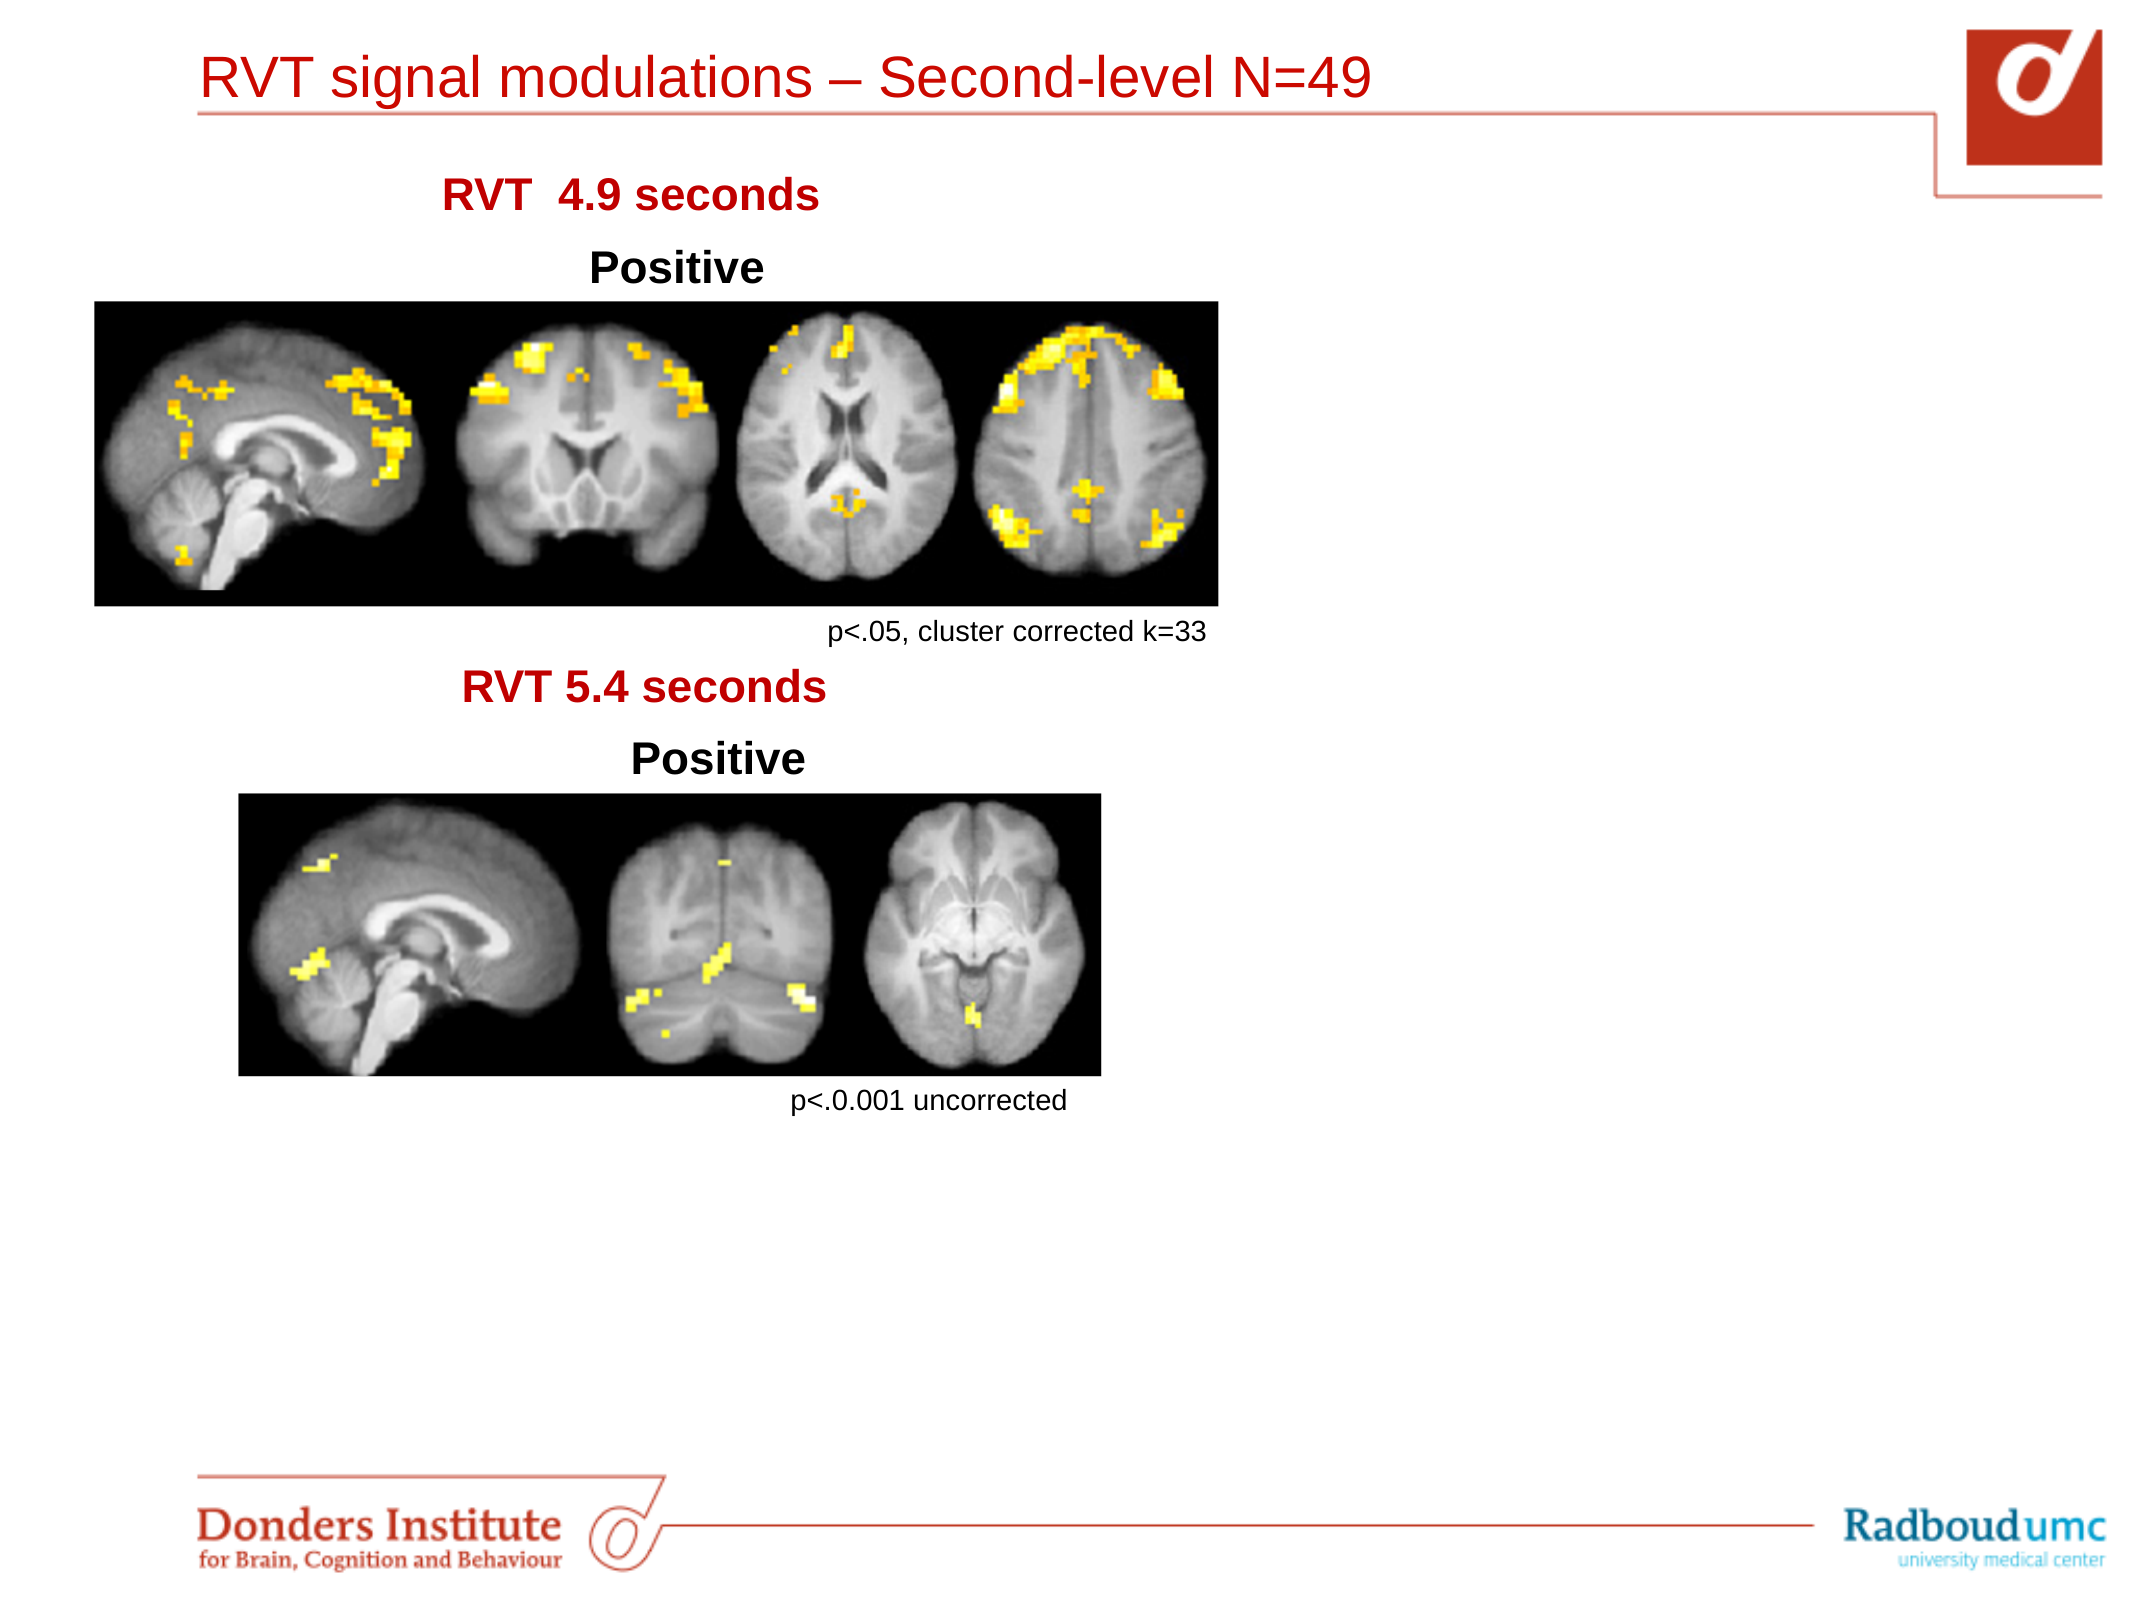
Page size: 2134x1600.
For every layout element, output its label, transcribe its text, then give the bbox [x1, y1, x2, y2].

text_box Positive [237, 720, 996, 787]
text_box p<.0.001 uncorrected [779, 1077, 1118, 1127]
text_box p<.05, cluster corrected k=33 [816, 608, 1283, 658]
text_box Positive [274, 228, 875, 293]
list RVT signal modulations – Second-level N=49 [198, 38, 1936, 110]
picture [0, 0, 2134, 1600]
text_box RVT 5.4 seconds [56, 648, 1234, 720]
text_box RVT 4.9 seconds [42, 156, 1220, 229]
